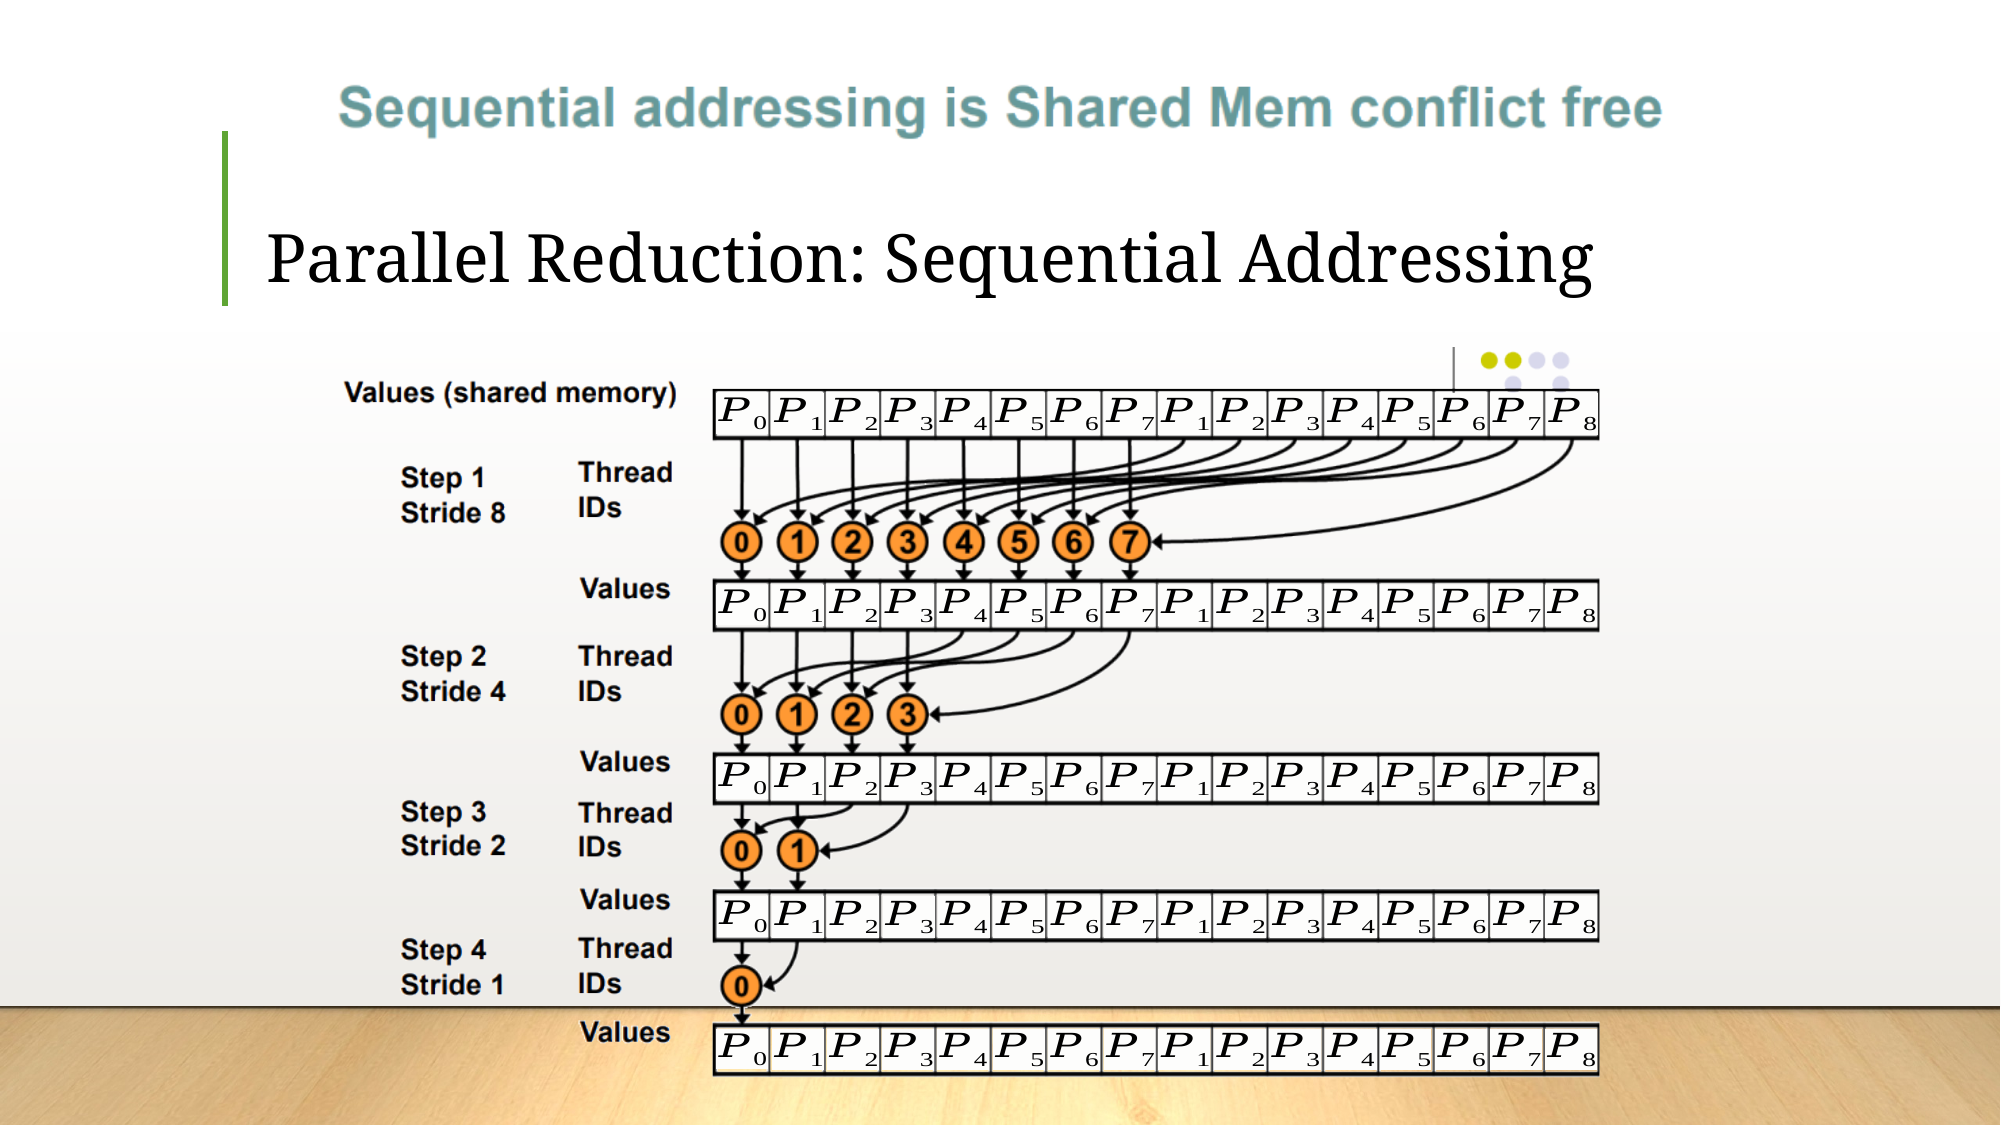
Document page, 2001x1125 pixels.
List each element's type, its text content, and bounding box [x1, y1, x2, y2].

title Parallel Reduction: Sequential Addressing [251, 131, 1814, 305]
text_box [715, 757, 1598, 800]
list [342, 346, 1608, 1080]
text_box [716, 895, 1598, 939]
picture [0, 1006, 2000, 1125]
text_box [715, 393, 1599, 436]
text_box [715, 584, 1598, 627]
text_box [715, 1028, 1598, 1071]
picture [318, 71, 1682, 150]
